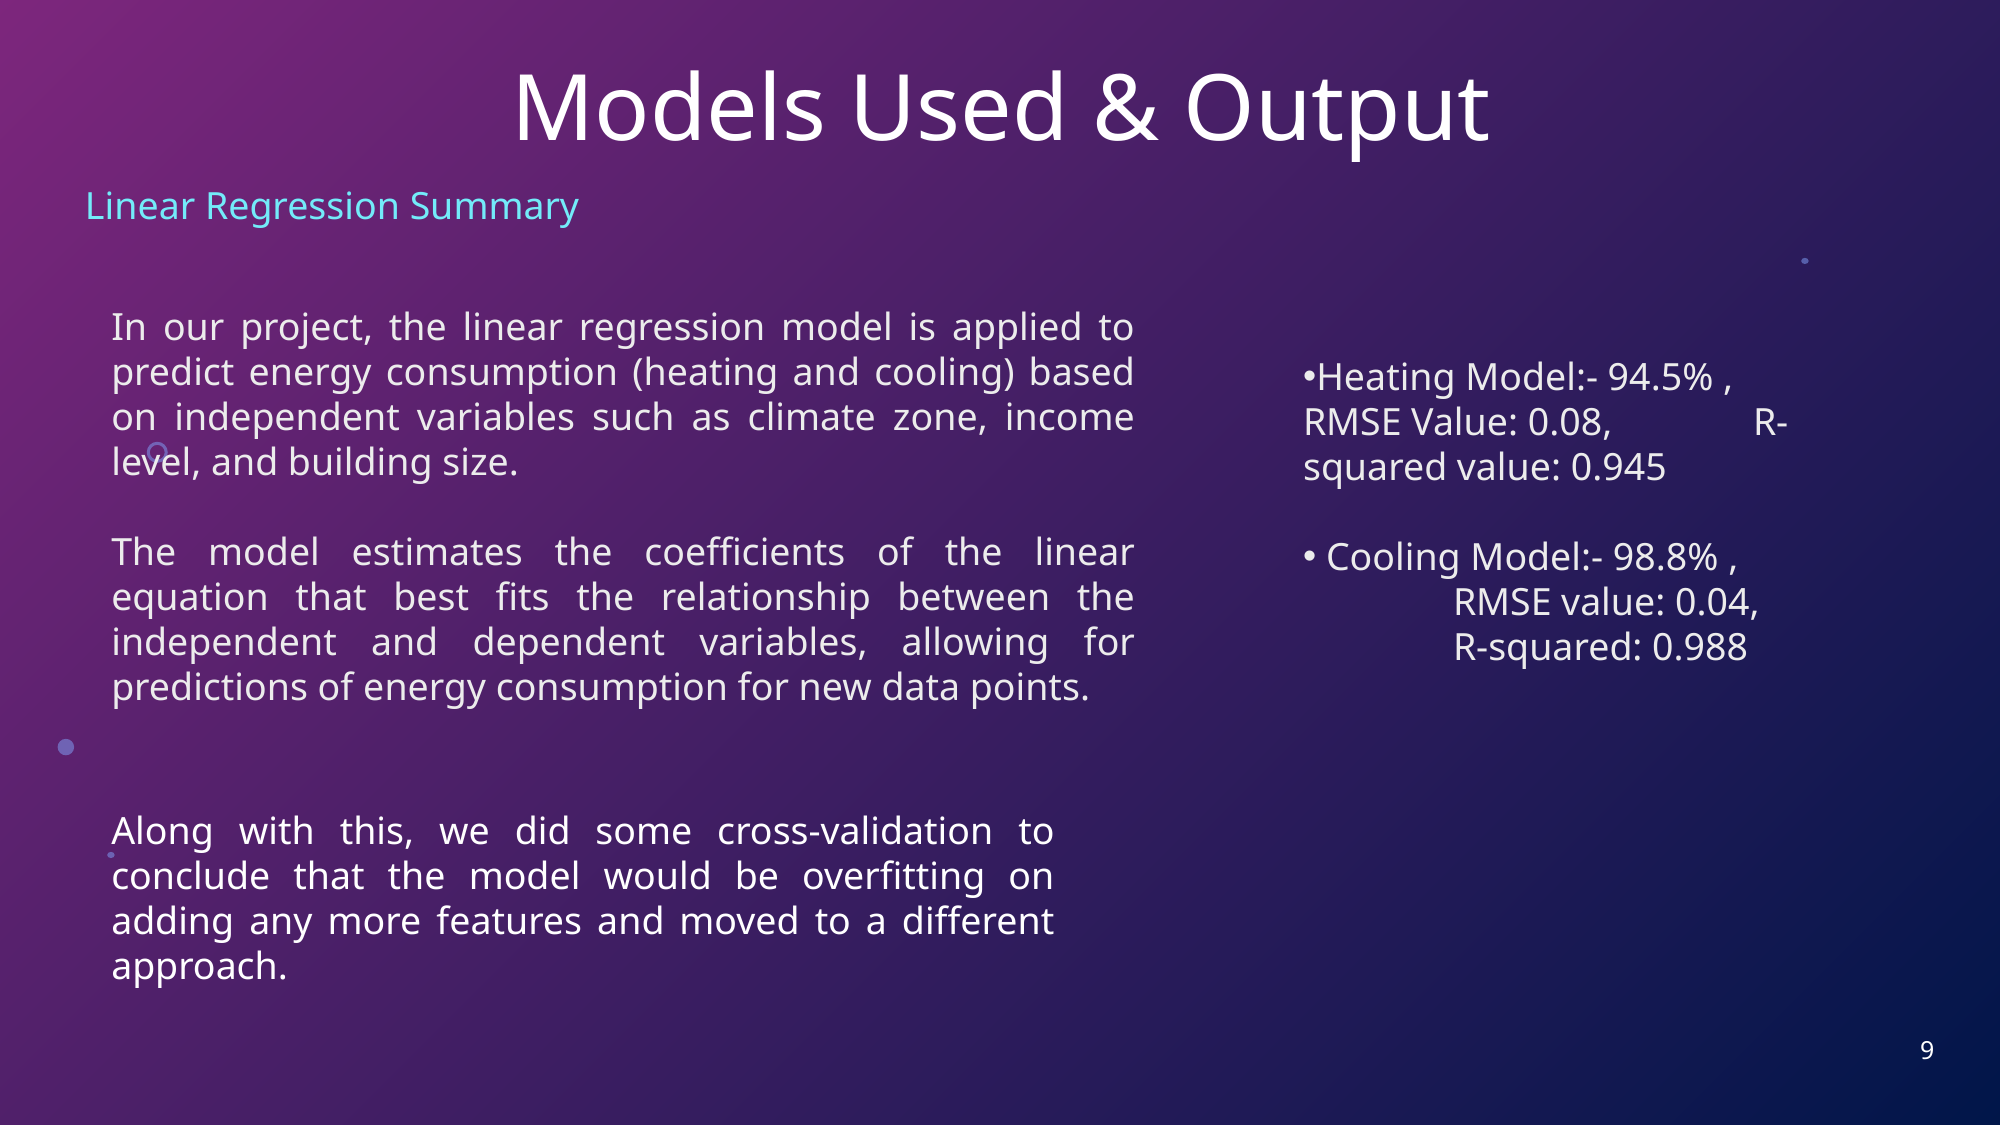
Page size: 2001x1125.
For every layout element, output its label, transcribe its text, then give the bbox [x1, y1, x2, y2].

text_box In our project, the linear regression model is applied to predict energy consumption (heating and cooling) based on independent variables such as climate zone, income level, and building size. The model estimates the coefficients of the linear equation that best fits the relationship between the independent and dependent variables, allowing for predictions of energy consumption for new data points. [96, 295, 1151, 716]
text_box Linear Regression Summary [70, 174, 1000, 235]
slide_number 9 [1499, 1021, 1950, 1082]
text_box Along with this, we did some cross-validation to conclude that the model would be overfitting on adding any more features and moved to a different approach. [96, 799, 1070, 995]
text_box Heating Model:- 94.5% , RMSE Value: 0.08, R-squared value: 0.945 Cooling Model:- 98.8% , RMSE value: 0.04, R-squared: 0.988 [1288, 345, 1929, 676]
title Models Used & Output [139, 59, 1865, 163]
